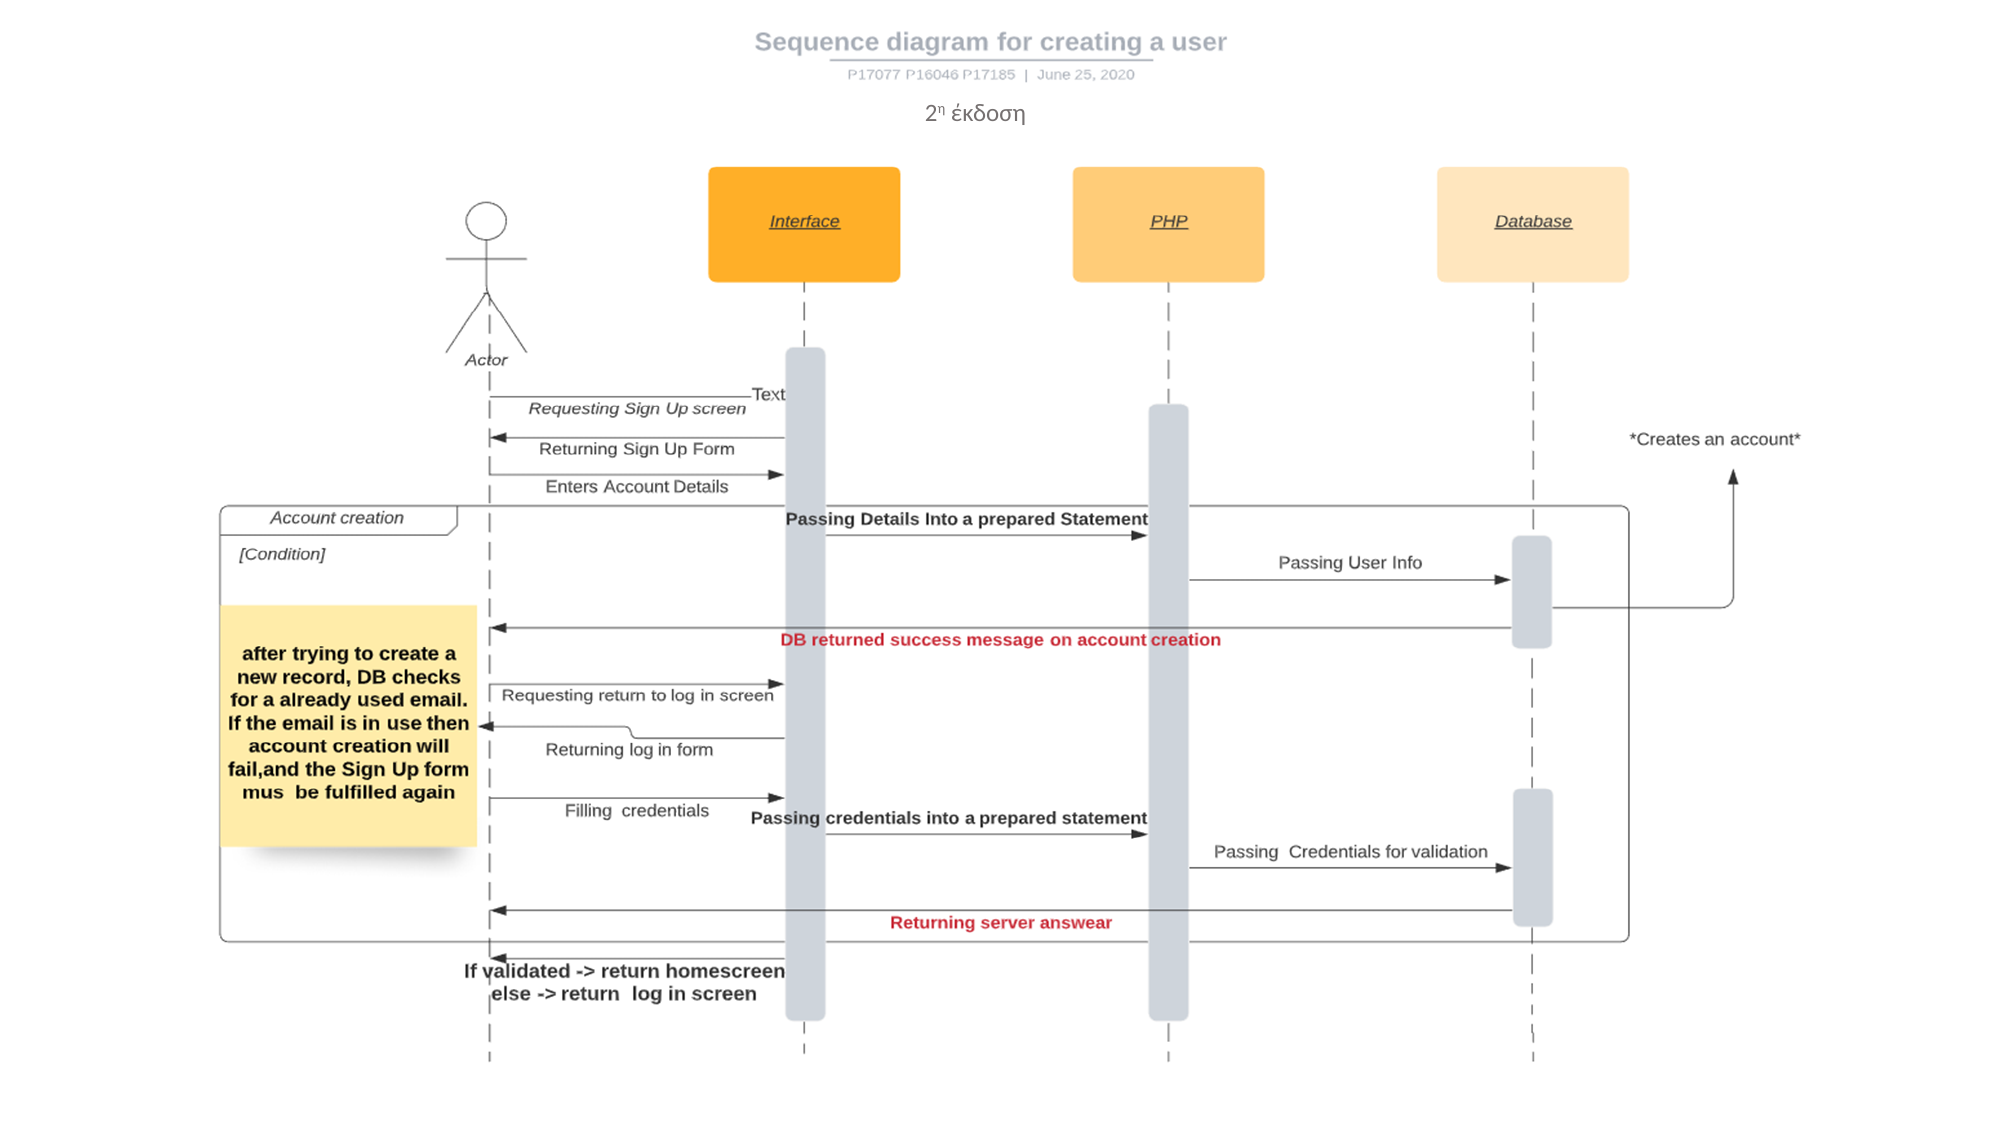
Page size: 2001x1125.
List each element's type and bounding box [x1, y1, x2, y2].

picture [167, 24, 1833, 1125]
